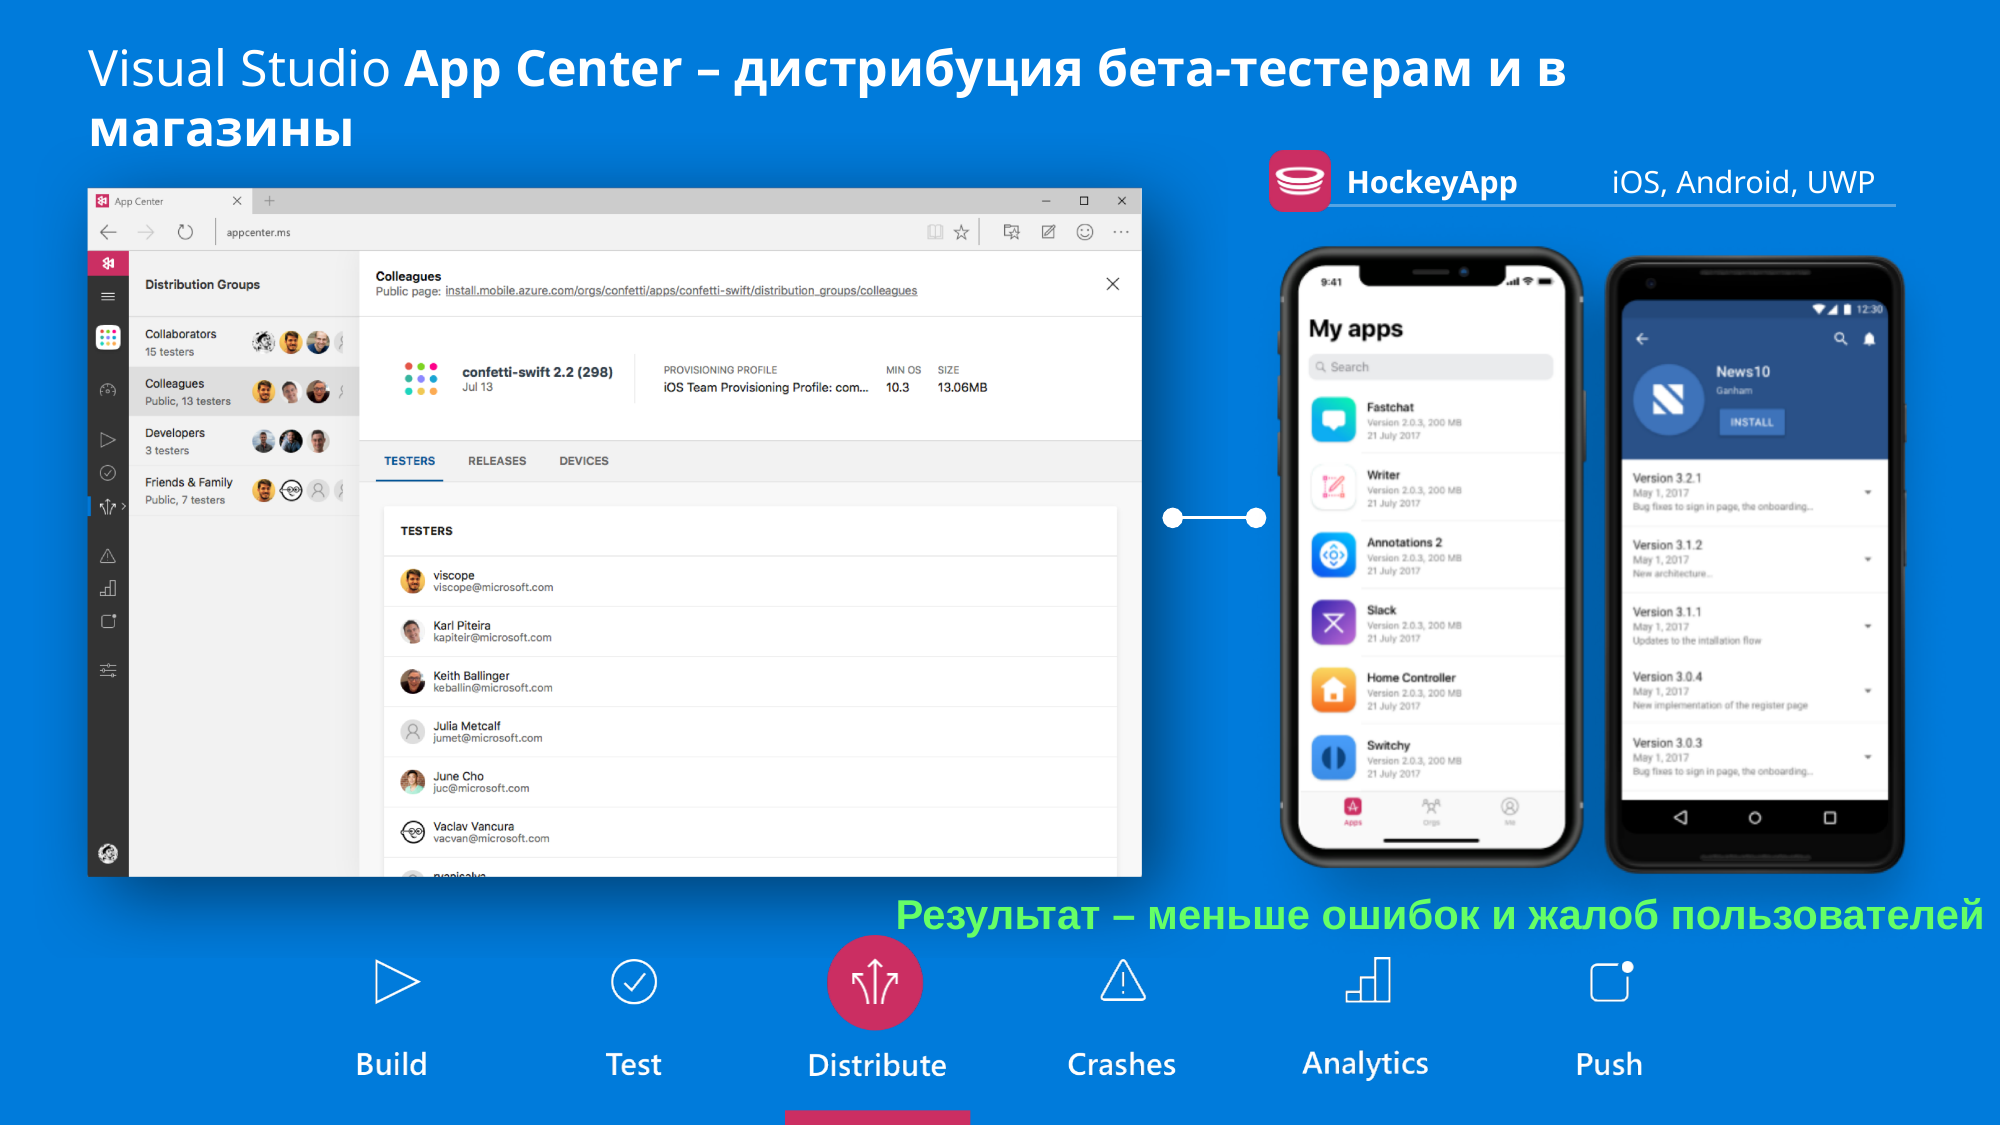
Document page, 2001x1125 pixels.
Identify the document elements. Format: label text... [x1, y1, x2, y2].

text_box Результат – меньше ошибок и жалоб пользователей [1957, 880, 2000, 945]
text_box Visual Studio App Center – дистрибуция бета-тестерам и в магазины [68, 60, 1829, 133]
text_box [1269, 150, 1896, 212]
text_box [785, 1110, 971, 1125]
picture [0, 130, 1952, 1077]
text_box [356, 957, 806, 1082]
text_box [948, 957, 1642, 1082]
